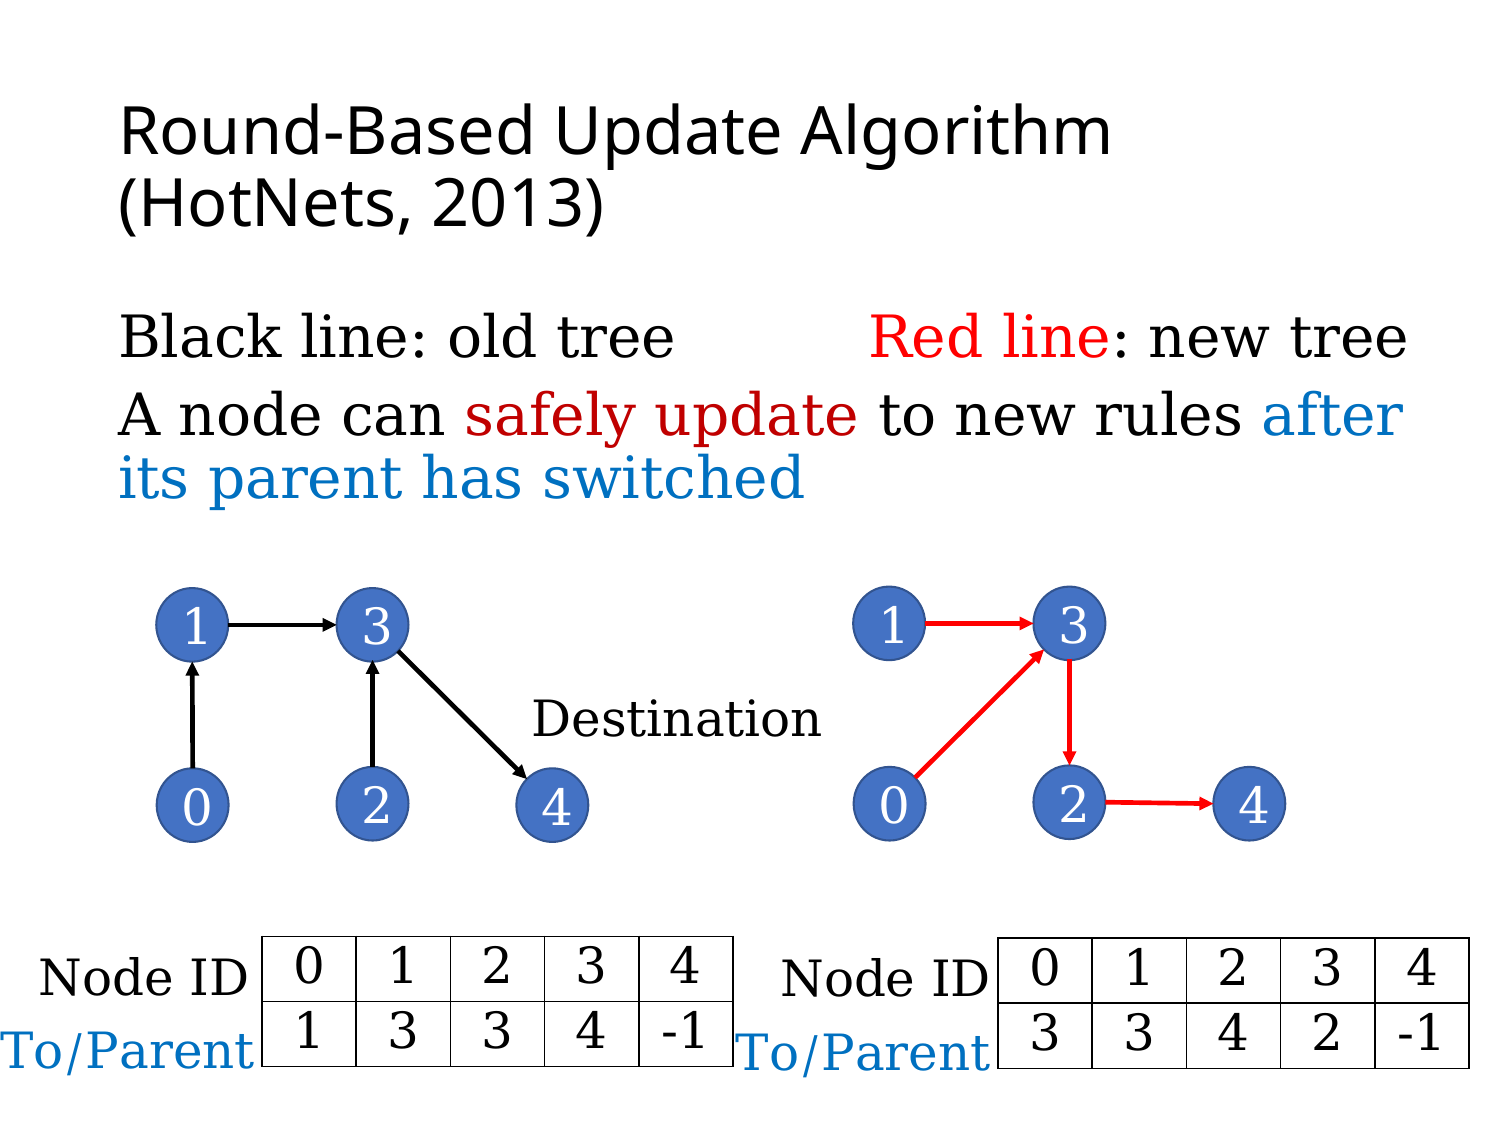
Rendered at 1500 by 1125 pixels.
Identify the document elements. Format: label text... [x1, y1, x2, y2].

table_cell 3 [1021, 1004, 1091, 1068]
text_box To/Parent [721, 1012, 1021, 1088]
table_header 1 [357, 937, 450, 1001]
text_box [156, 587, 589, 842]
text_box Node ID [23, 937, 280, 1010]
table_header 4 [640, 937, 732, 1001]
table_header 0 [1022, 939, 1091, 1002]
table_header 0 [280, 937, 355, 1001]
table_cell 2 [1281, 1004, 1374, 1068]
table_header 1 [1093, 939, 1186, 1002]
table_cell 3 [357, 1002, 450, 1066]
table_cell 4 [545, 1002, 638, 1066]
text_box Node ID [765, 938, 1022, 1014]
table_cell -1 [1376, 1004, 1468, 1068]
table_header 3 [1281, 939, 1374, 1002]
table_header 2 [1187, 939, 1280, 1002]
table_header 3 [545, 937, 638, 1001]
table_cell 3 [451, 1002, 544, 1066]
text_box Destination [589, 678, 838, 754]
list Black line: old tree Red line: new tree A node can safely update to new rules after its parent has switched [103, 299, 1480, 1014]
table_header 4 [1376, 939, 1468, 1002]
table_cell 4 [1187, 1004, 1280, 1068]
table_cell -1 [640, 1002, 732, 1066]
table_cell 1 [280, 1002, 355, 1066]
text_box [853, 586, 1286, 841]
table_cell 3 [1093, 1004, 1186, 1068]
table_header 2 [451, 937, 544, 1001]
title Round-Based Update Algorithm (HotNets, 2013) [103, 59, 1397, 278]
text_box To/Parent [0, 1010, 286, 1086]
